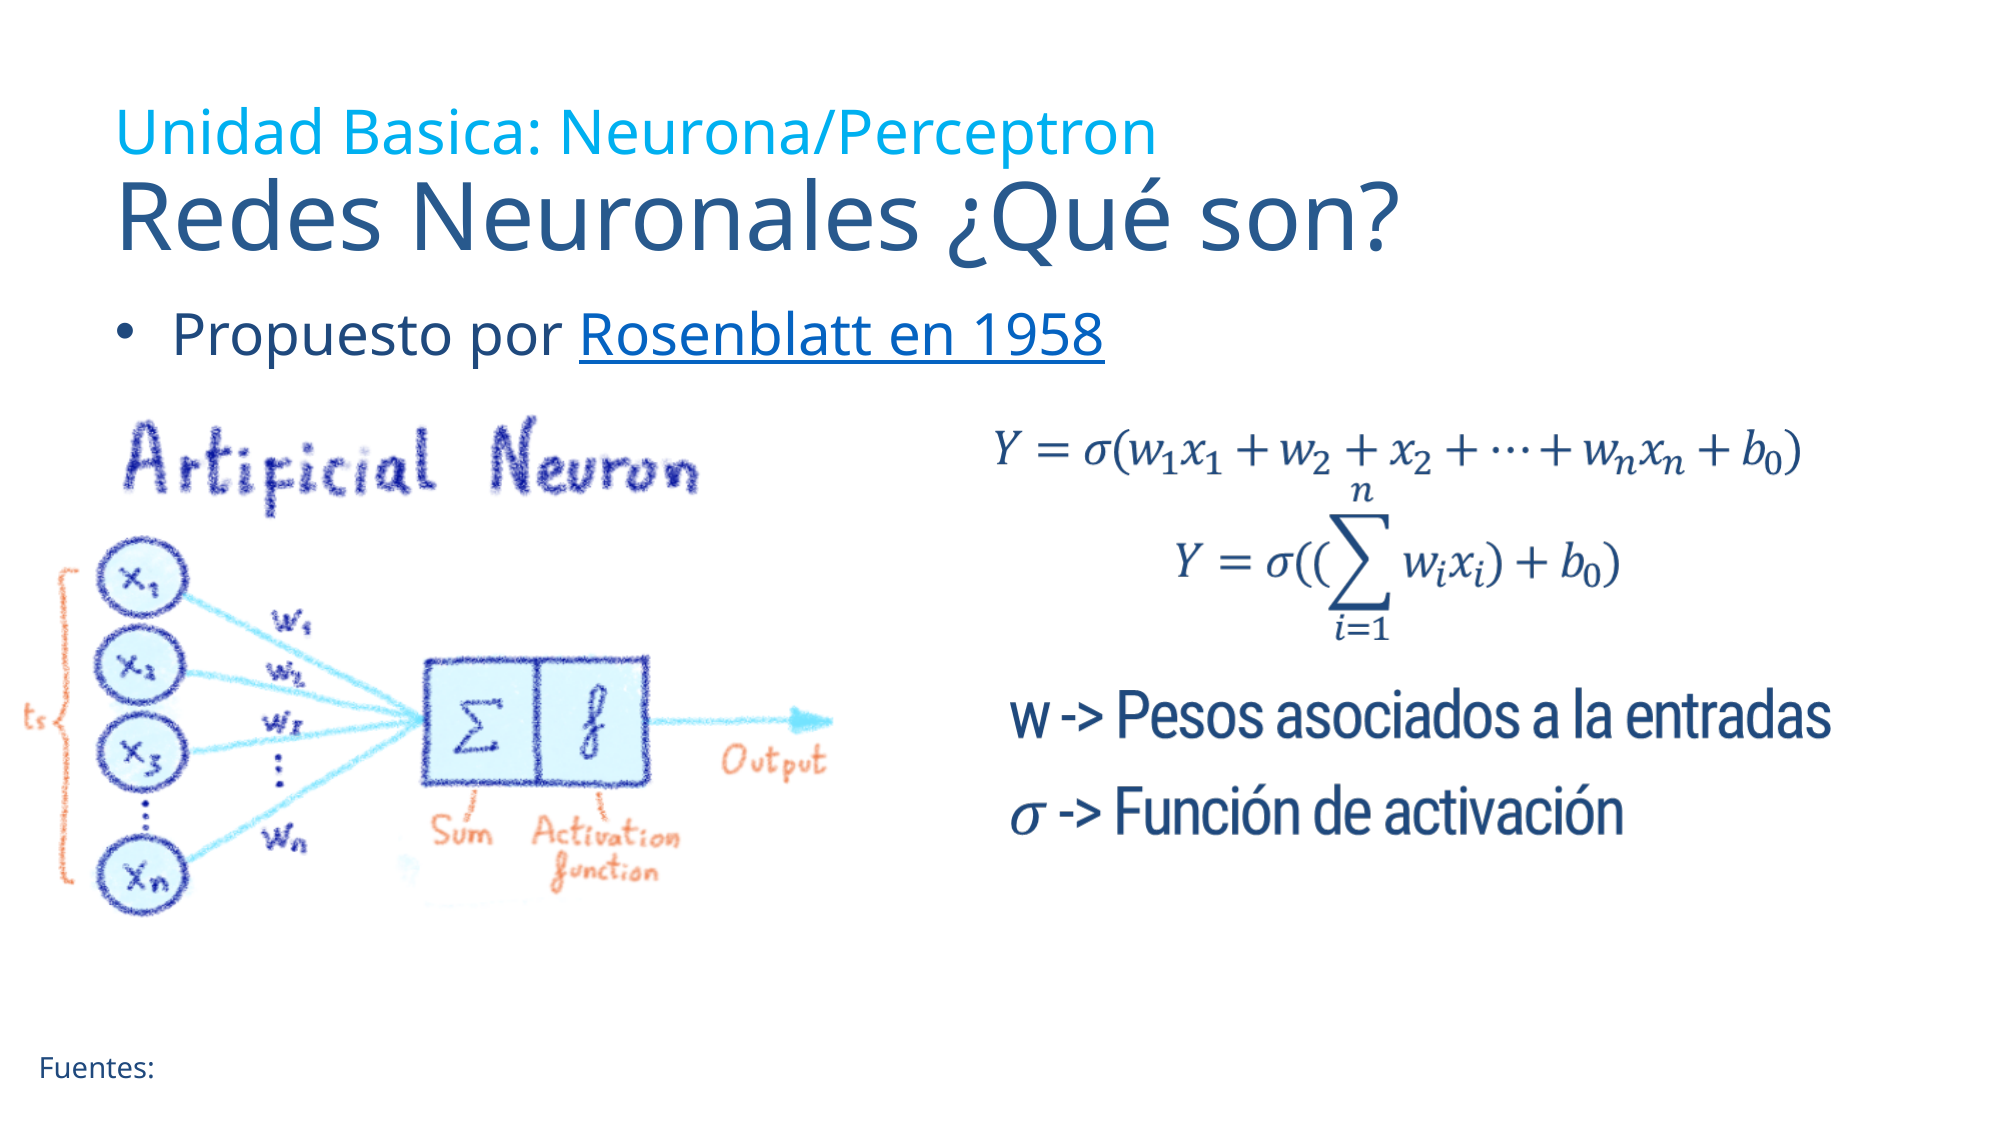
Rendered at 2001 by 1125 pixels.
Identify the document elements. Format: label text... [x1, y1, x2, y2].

list Unidad Basica: Neurona/Perceptron [99, 93, 1896, 177]
list Propuesto por Rosenblatt en 1958 [99, 290, 1900, 409]
text_box [961, 408, 1835, 668]
text_box Fuentes: [23, 1041, 1824, 1125]
text_box [993, 668, 1868, 927]
title Redes Neuronales ¿Qué son? [99, 160, 1900, 279]
picture [23, 385, 961, 1017]
